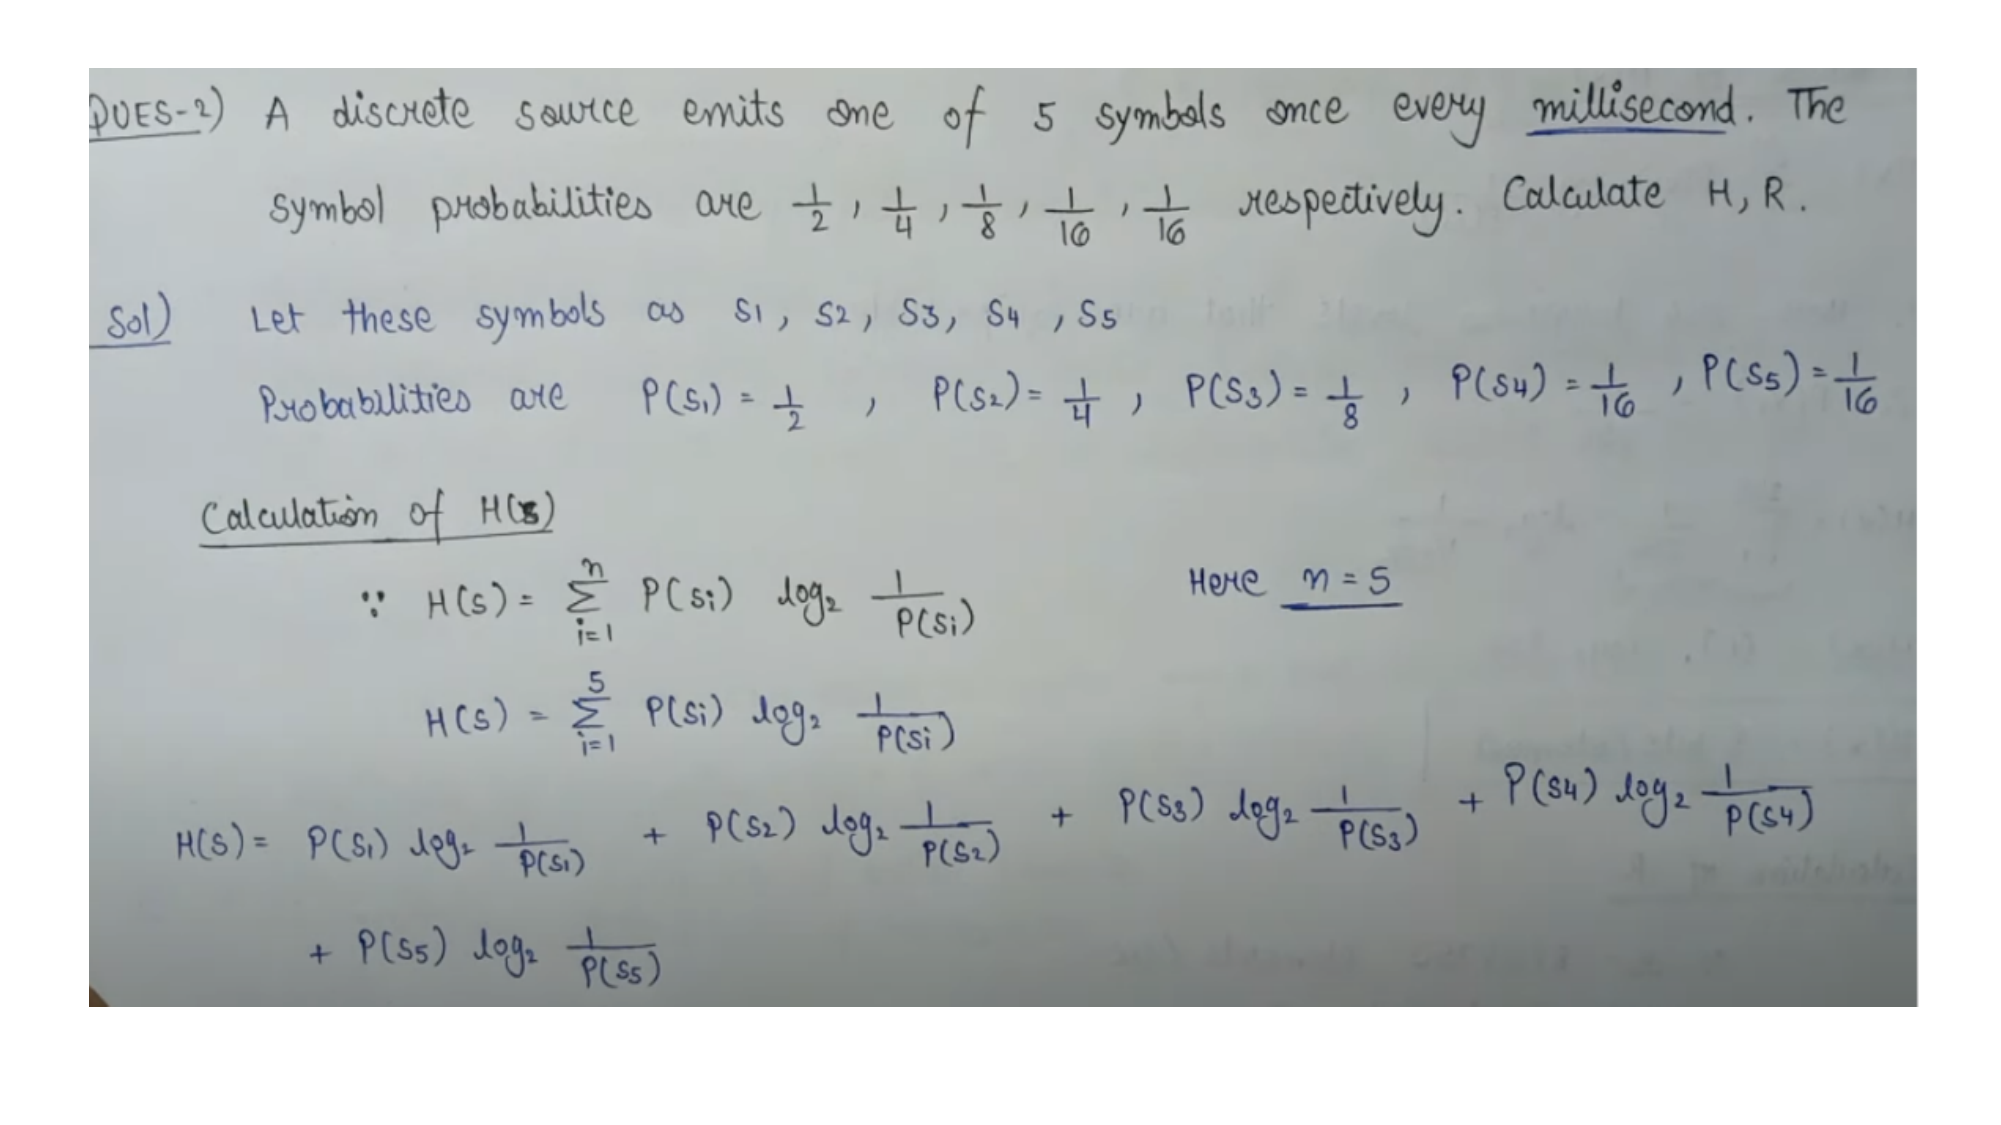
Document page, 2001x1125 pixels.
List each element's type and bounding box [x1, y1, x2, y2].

picture [88, 68, 1925, 1007]
